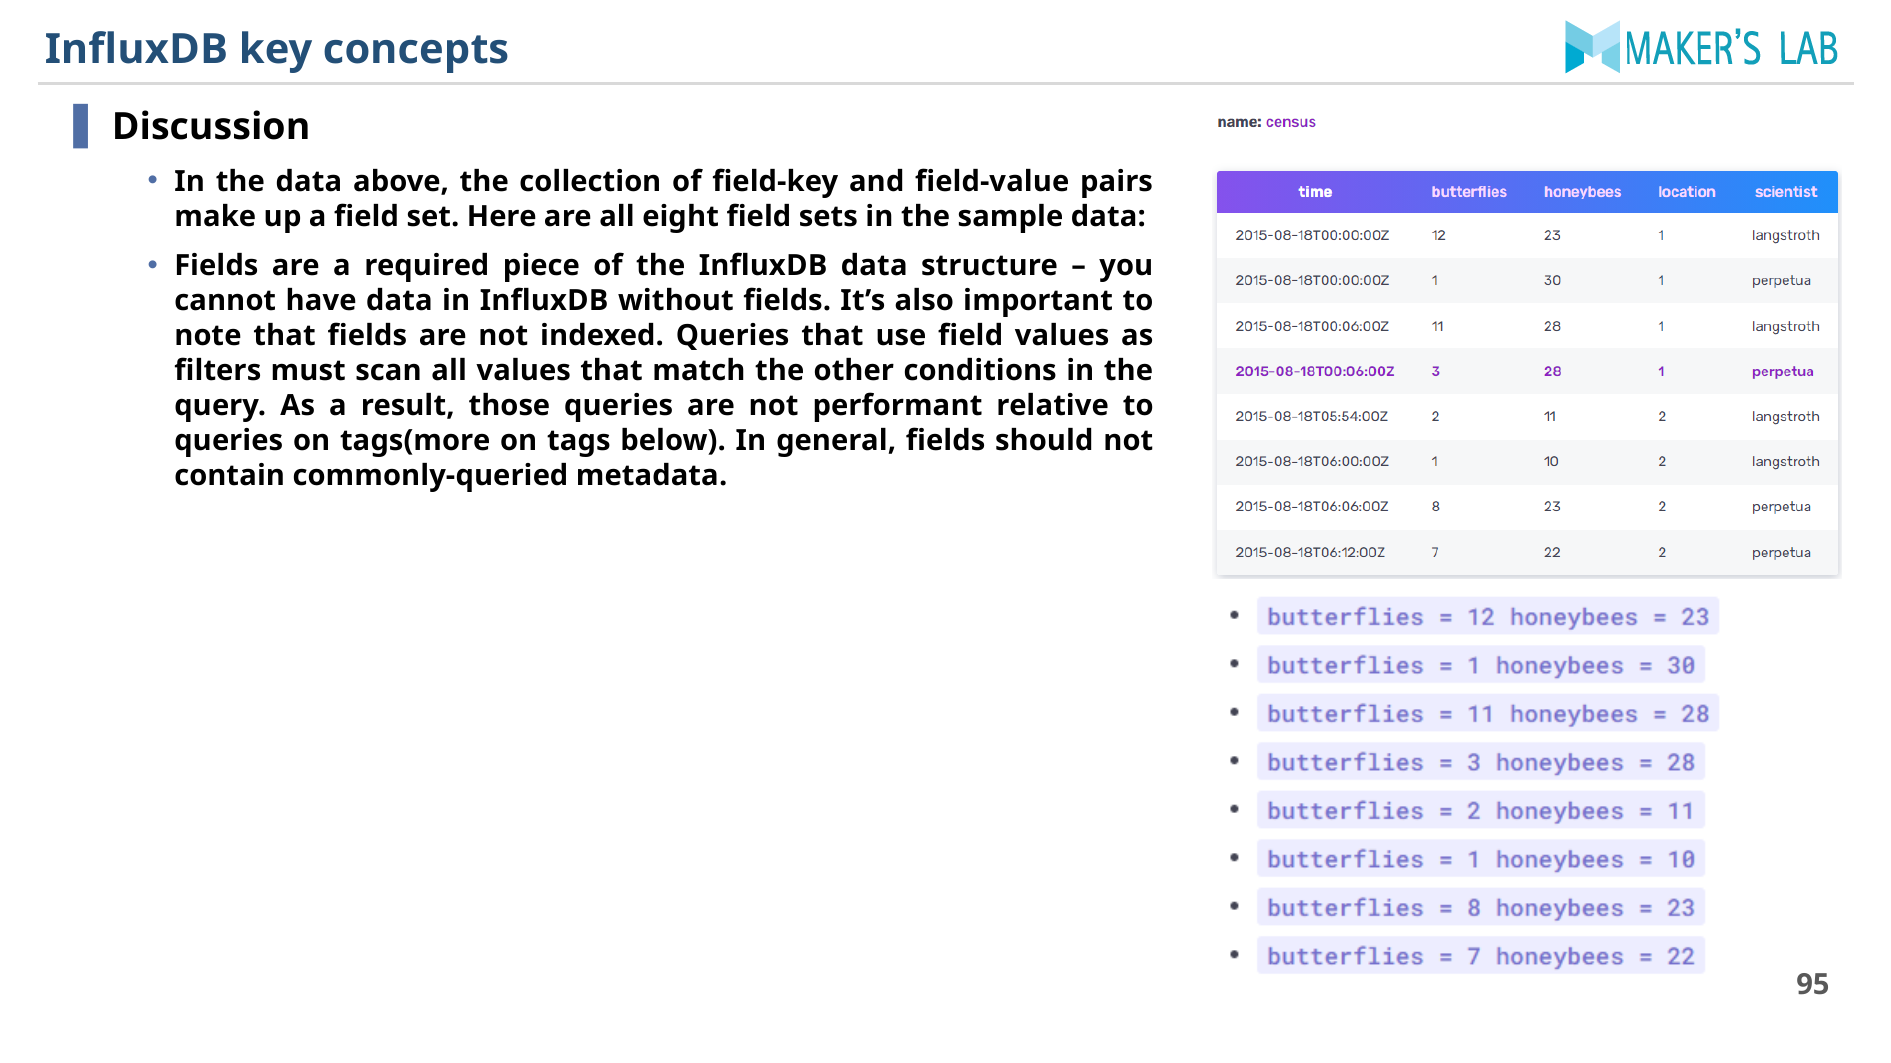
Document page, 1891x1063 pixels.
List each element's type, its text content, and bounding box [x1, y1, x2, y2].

picture [1212, 583, 1732, 986]
picture [1557, 10, 1845, 79]
slide_number 95 [1703, 956, 1845, 1014]
picture [1212, 117, 1842, 579]
title InfluxDB key concepts [29, 13, 1809, 80]
list Discussion In the data above, the collection of field-key and field-value pairs make up a field set. Here are all eight field sets in the sample data: Fields are a required piece of the InfluxDB data structure – you cannot have data in InfluxDB without fields. It’s also important to note that fields are not indexed. Queries that use field values as filters must scan all values that match the other conditions in the query. As a result, those queries are not performant relative to queries on tags(more on tags below). In general, fields should not contain commonly-queried metadata. [43, 94, 1170, 414]
